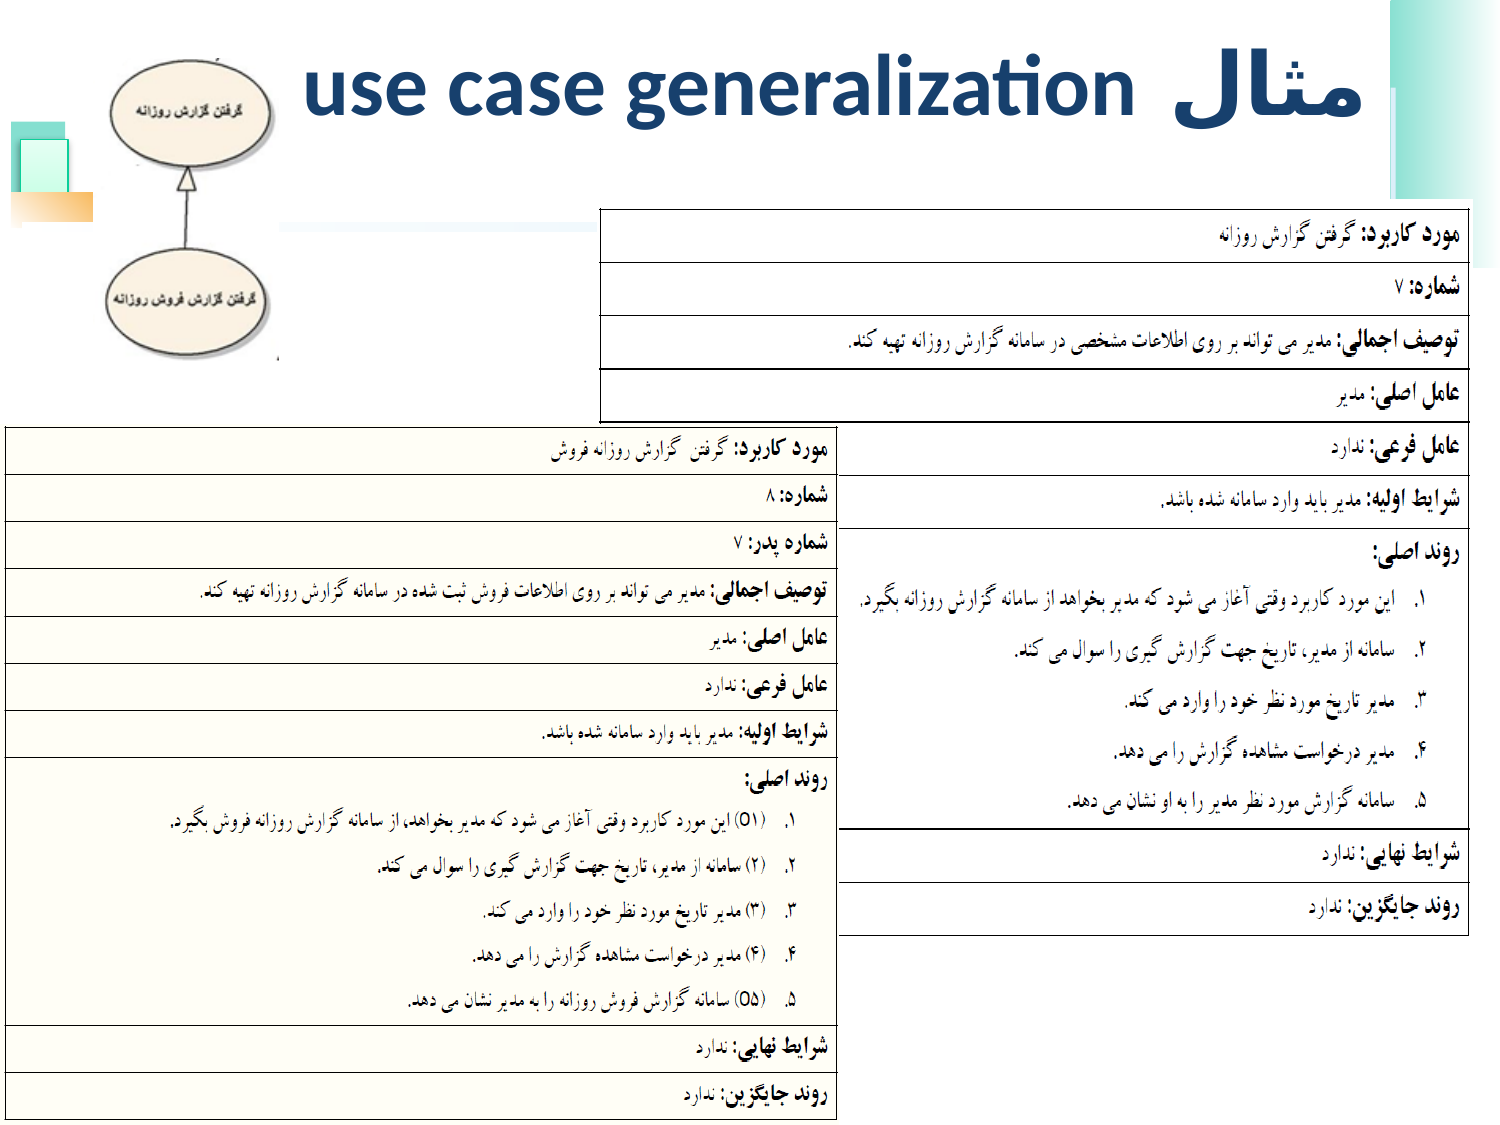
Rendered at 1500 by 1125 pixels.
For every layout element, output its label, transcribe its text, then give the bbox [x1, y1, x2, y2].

title مثال use case generalization [116, 0, 1383, 141]
picture [93, 58, 279, 367]
picture [0, 198, 1473, 1125]
